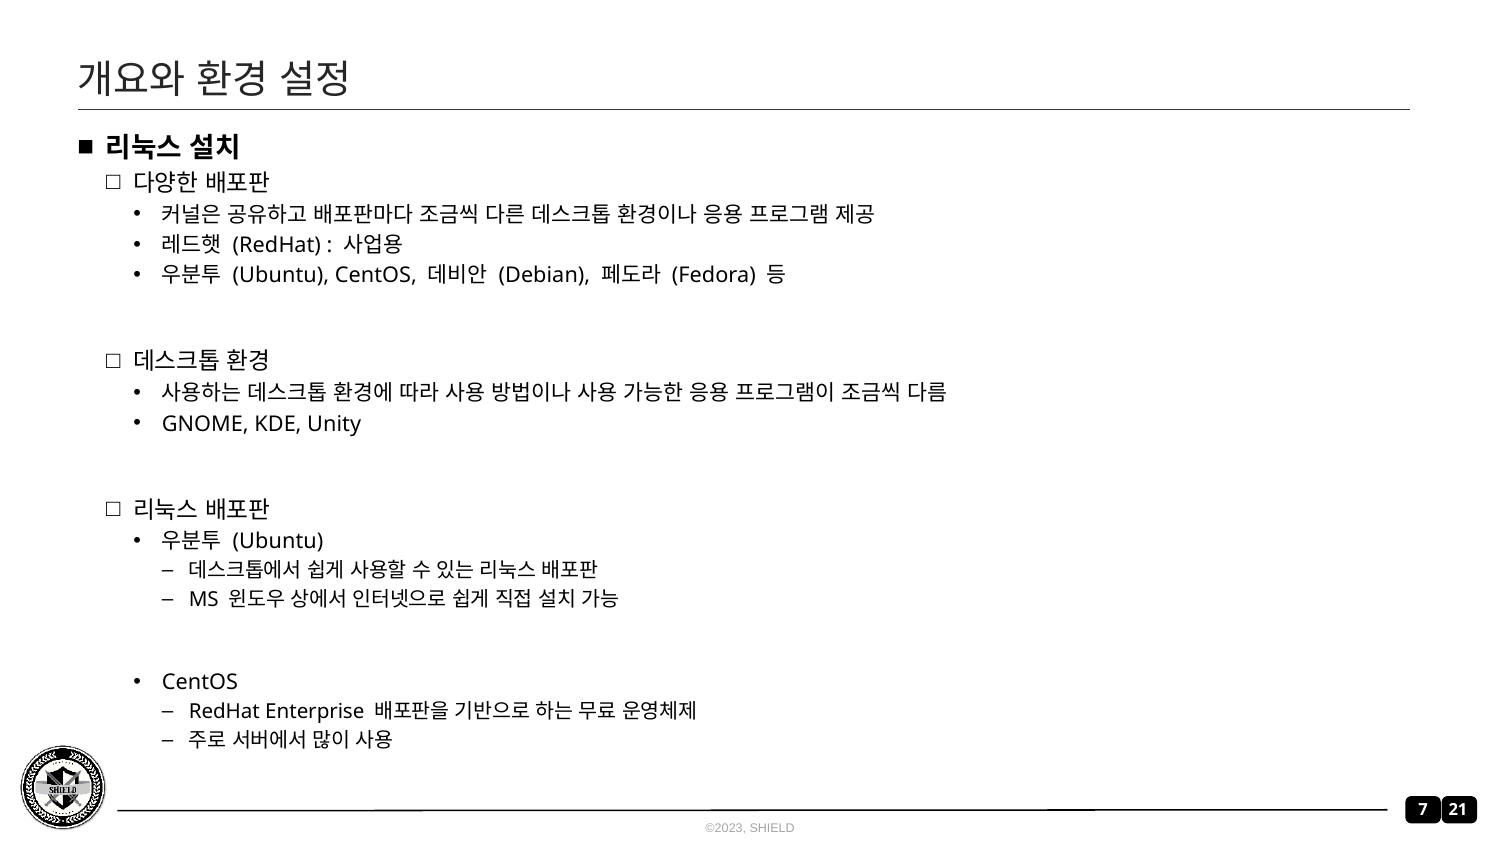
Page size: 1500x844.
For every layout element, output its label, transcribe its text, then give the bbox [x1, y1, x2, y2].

title 개요와 환경 설정 [62, 46, 1438, 110]
list 리눅스 설치 다양한 배포판 커널은 공유하고 배포판마다 조금씩 다른 데스크톱 환경이나 응용 프로그램 제공 레드햇 (RedHat) : 사업용 우분투 (Ubuntu), CentOS, 데비안 (Debian), 페도라 (Fedora) 등 데스크톱 환경 사용하는 데스크톱 환경에 따라 사용 방법이나 사용 가능한 응용 프로그램이 조금씩 다름 GNOME, KDE, Unity 리눅스 배포판 우분투 (Ubuntu) 데스크톱에서 쉽게 사용할 수 있는 리눅스 배포판 MS 윈도우 상에서 인터넷으로 쉽게 직접 설치 가능 CentOS RedHat Enterprise 배포판을 기반으로 하는 무료 운영체제 주로 서버에서 많이 사용 [62, 121, 1438, 760]
picture [18, 743, 107, 831]
